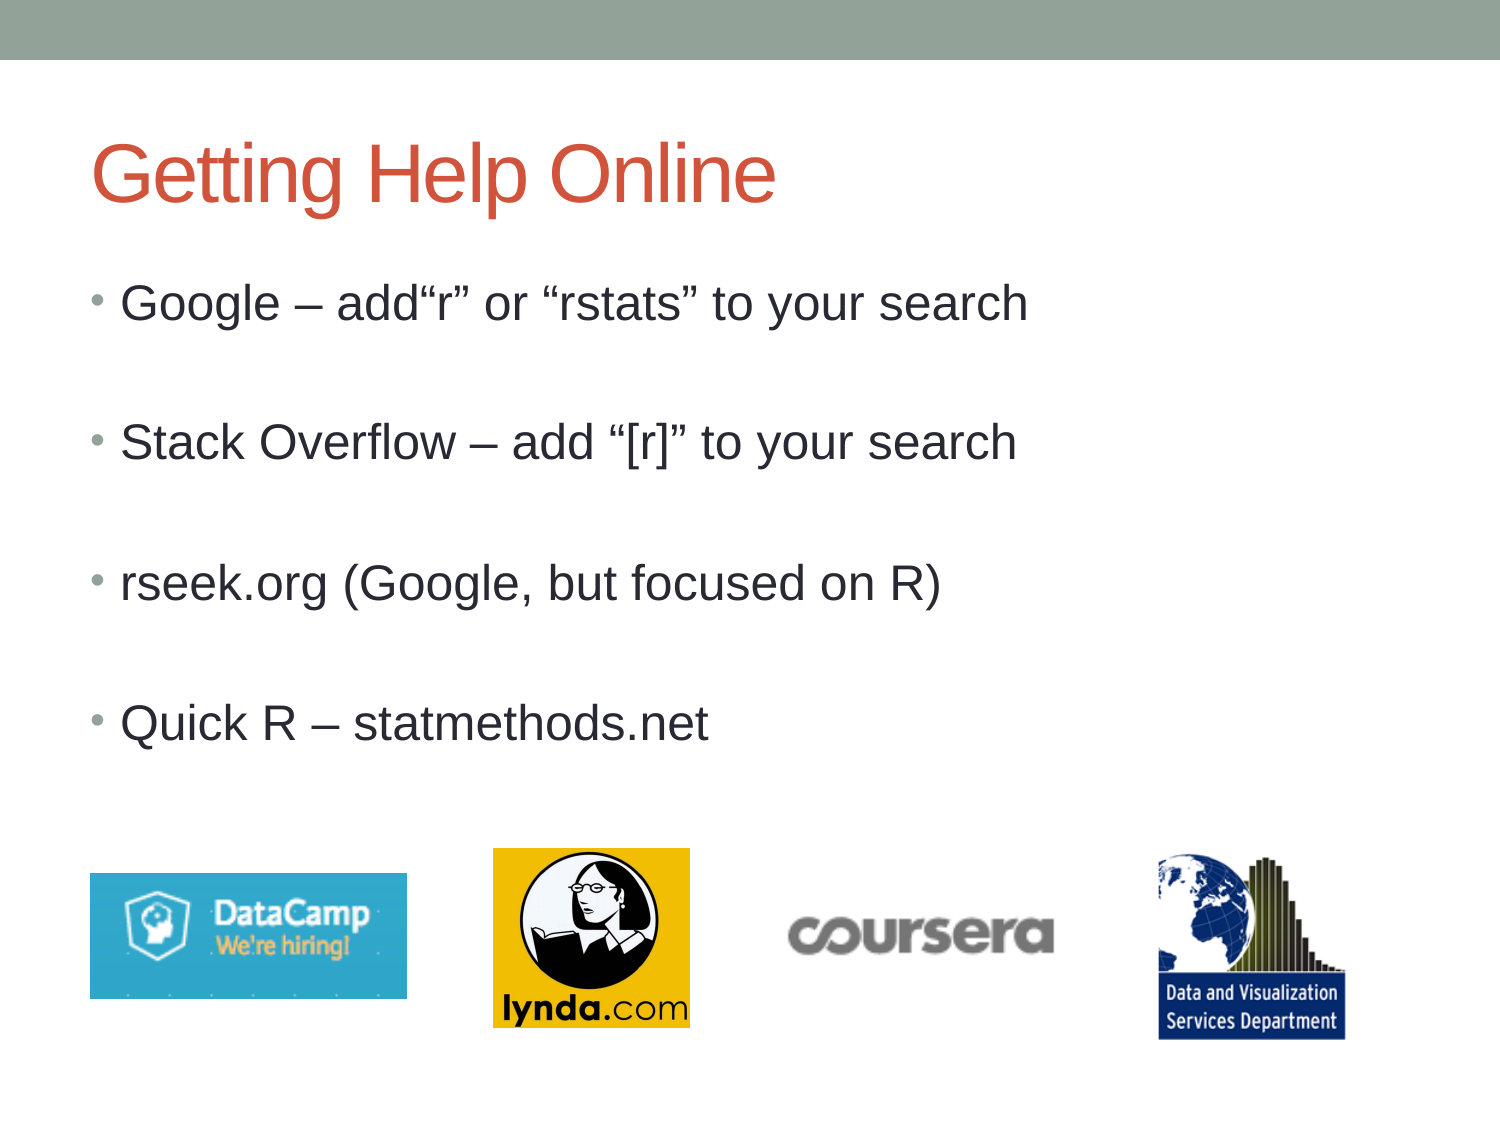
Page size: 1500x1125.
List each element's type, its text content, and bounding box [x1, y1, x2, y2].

picture [493, 848, 691, 1028]
picture [1153, 848, 1349, 1041]
picture [89, 873, 407, 1000]
title Getting Help Online [75, 87, 1425, 250]
picture [747, 892, 1094, 983]
list Google – add“r” or “rstats” to your search Stack Overflow – add “[r]” to your search rseek.org (Google, but focused on R) Quick R – statmethods.net [75, 262, 1425, 1063]
